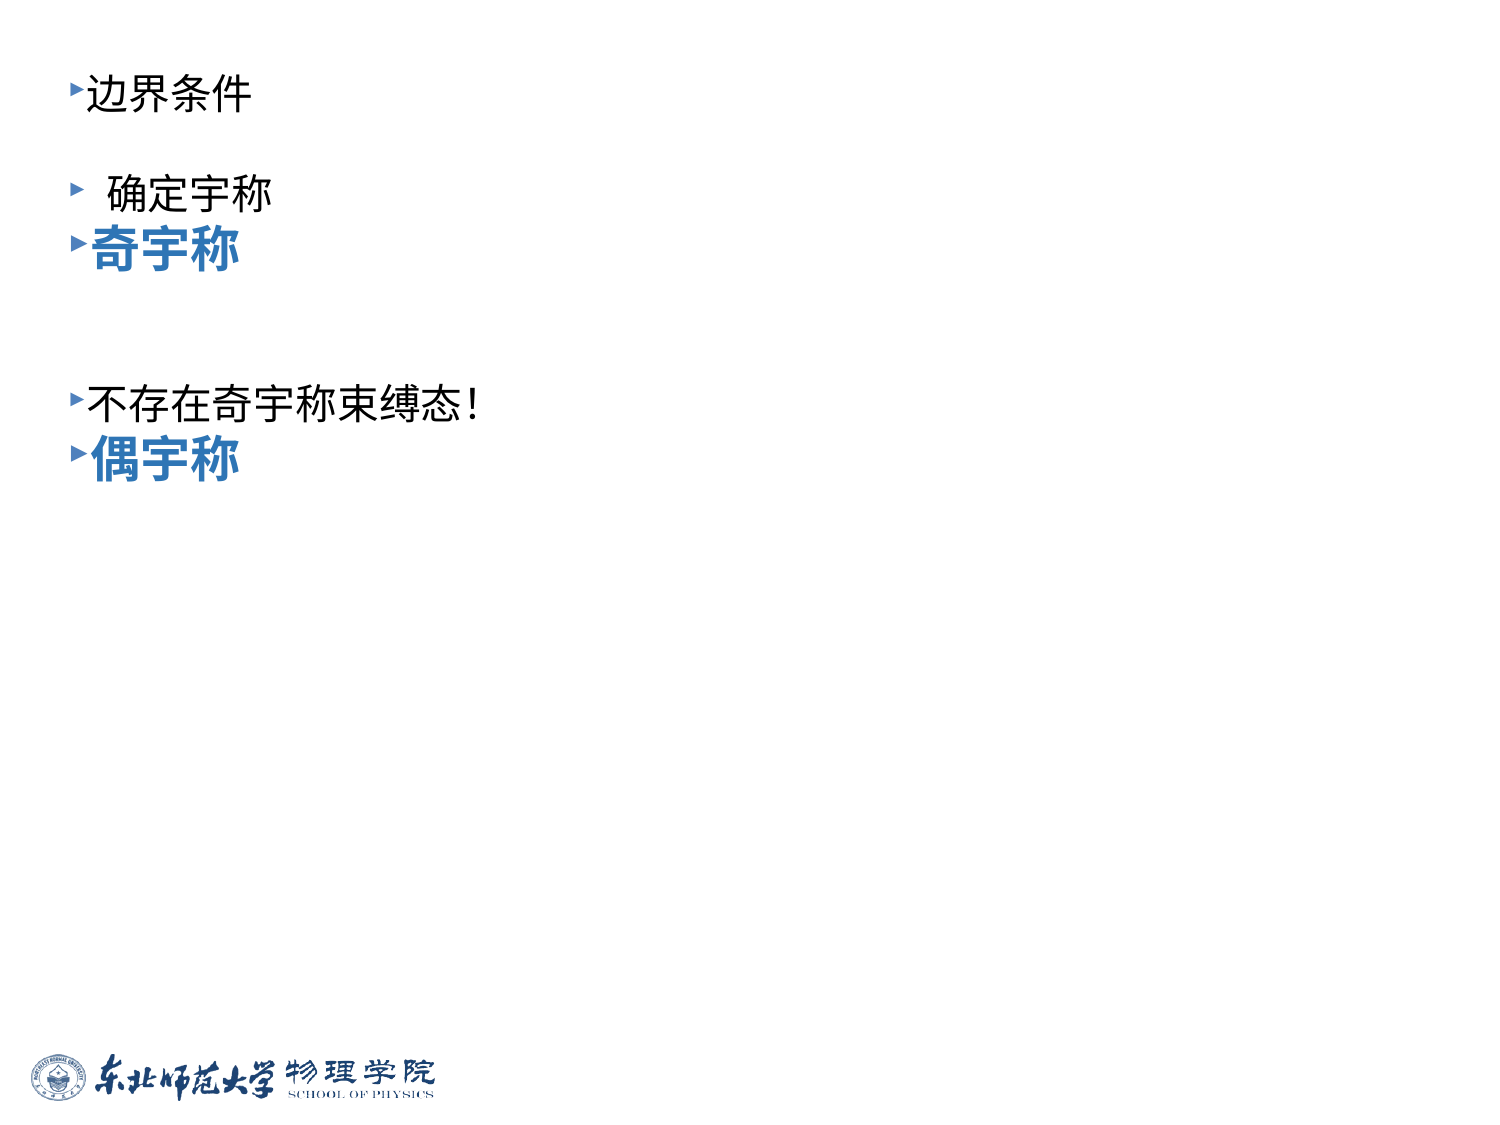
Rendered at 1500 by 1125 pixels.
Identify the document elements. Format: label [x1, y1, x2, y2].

picture [20, 1054, 440, 1101]
